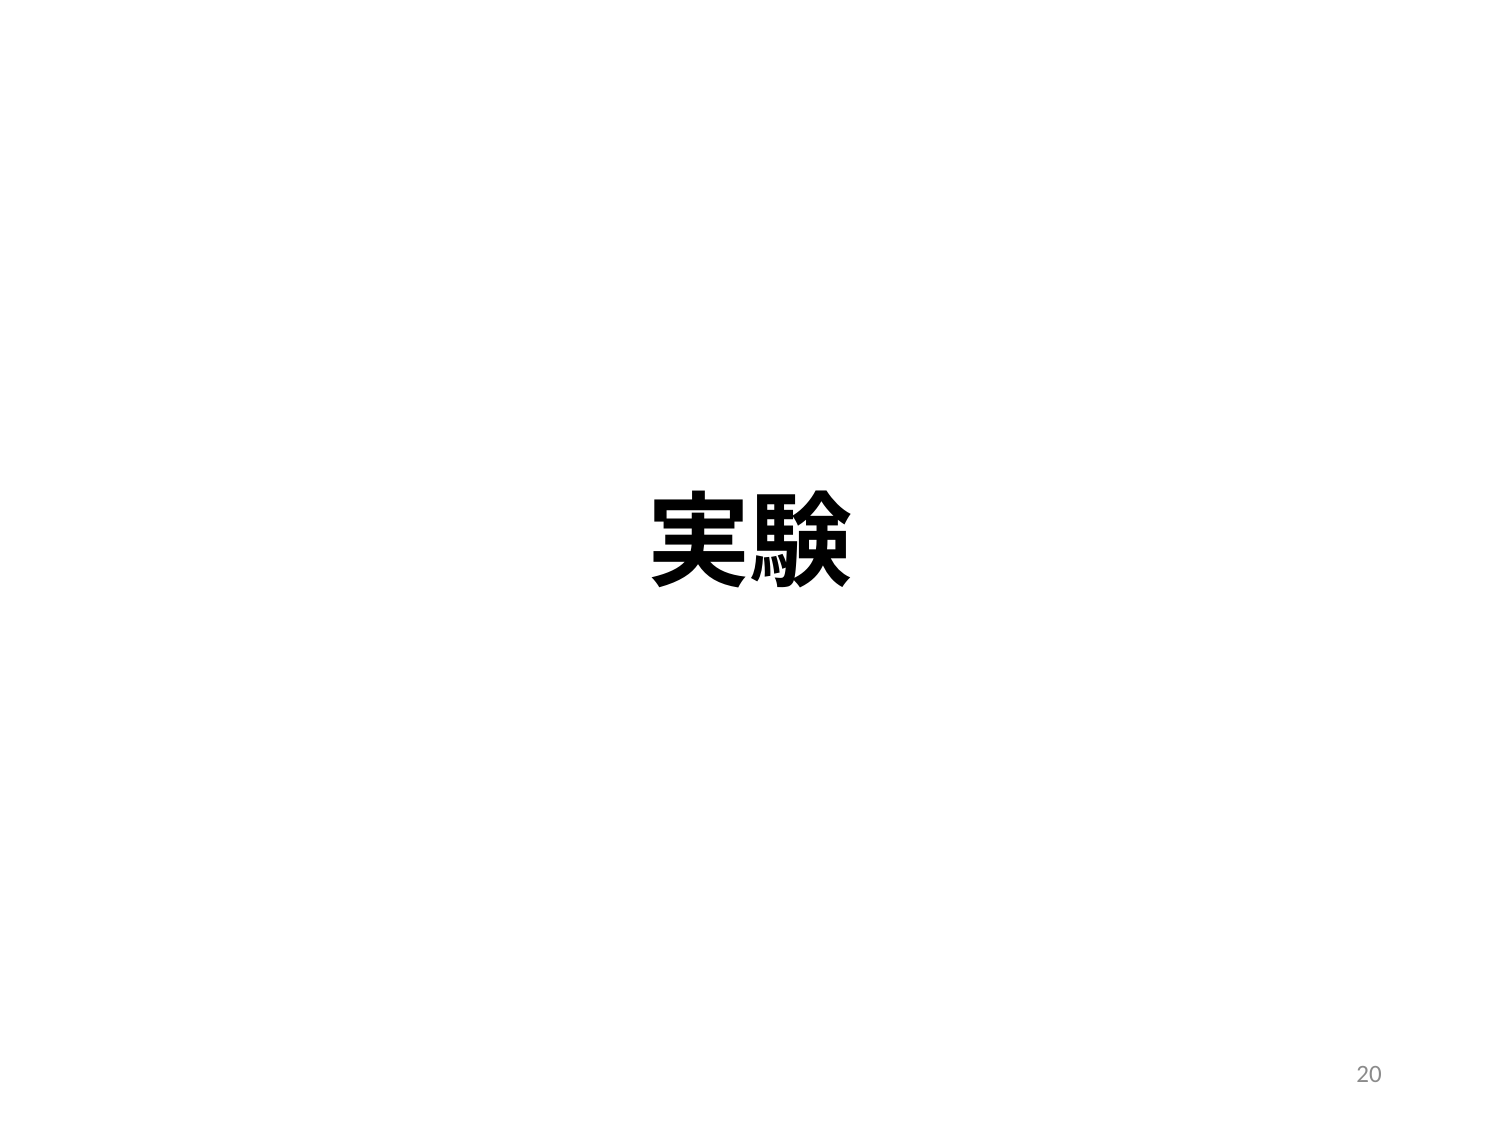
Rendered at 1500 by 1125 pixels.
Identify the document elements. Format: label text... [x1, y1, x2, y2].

slide_number 19 [1059, 1042, 1397, 1103]
title 実験 [103, 447, 1397, 609]
